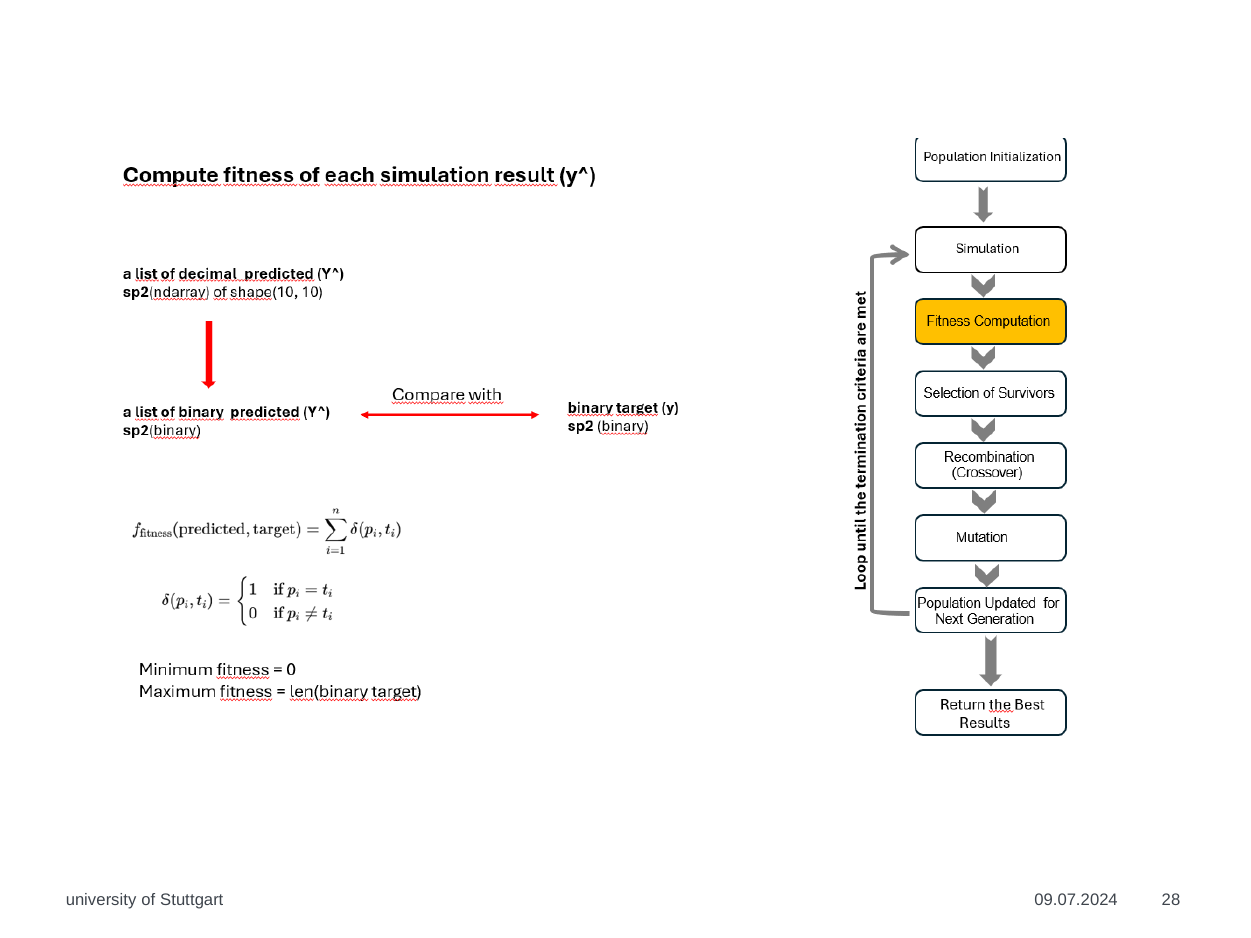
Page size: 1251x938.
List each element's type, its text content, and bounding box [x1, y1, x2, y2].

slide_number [1034, 888, 1133, 909]
slide_number 28 [1161, 888, 1198, 909]
footer university of Stuttgart [65, 888, 893, 909]
picture [109, 138, 1084, 738]
